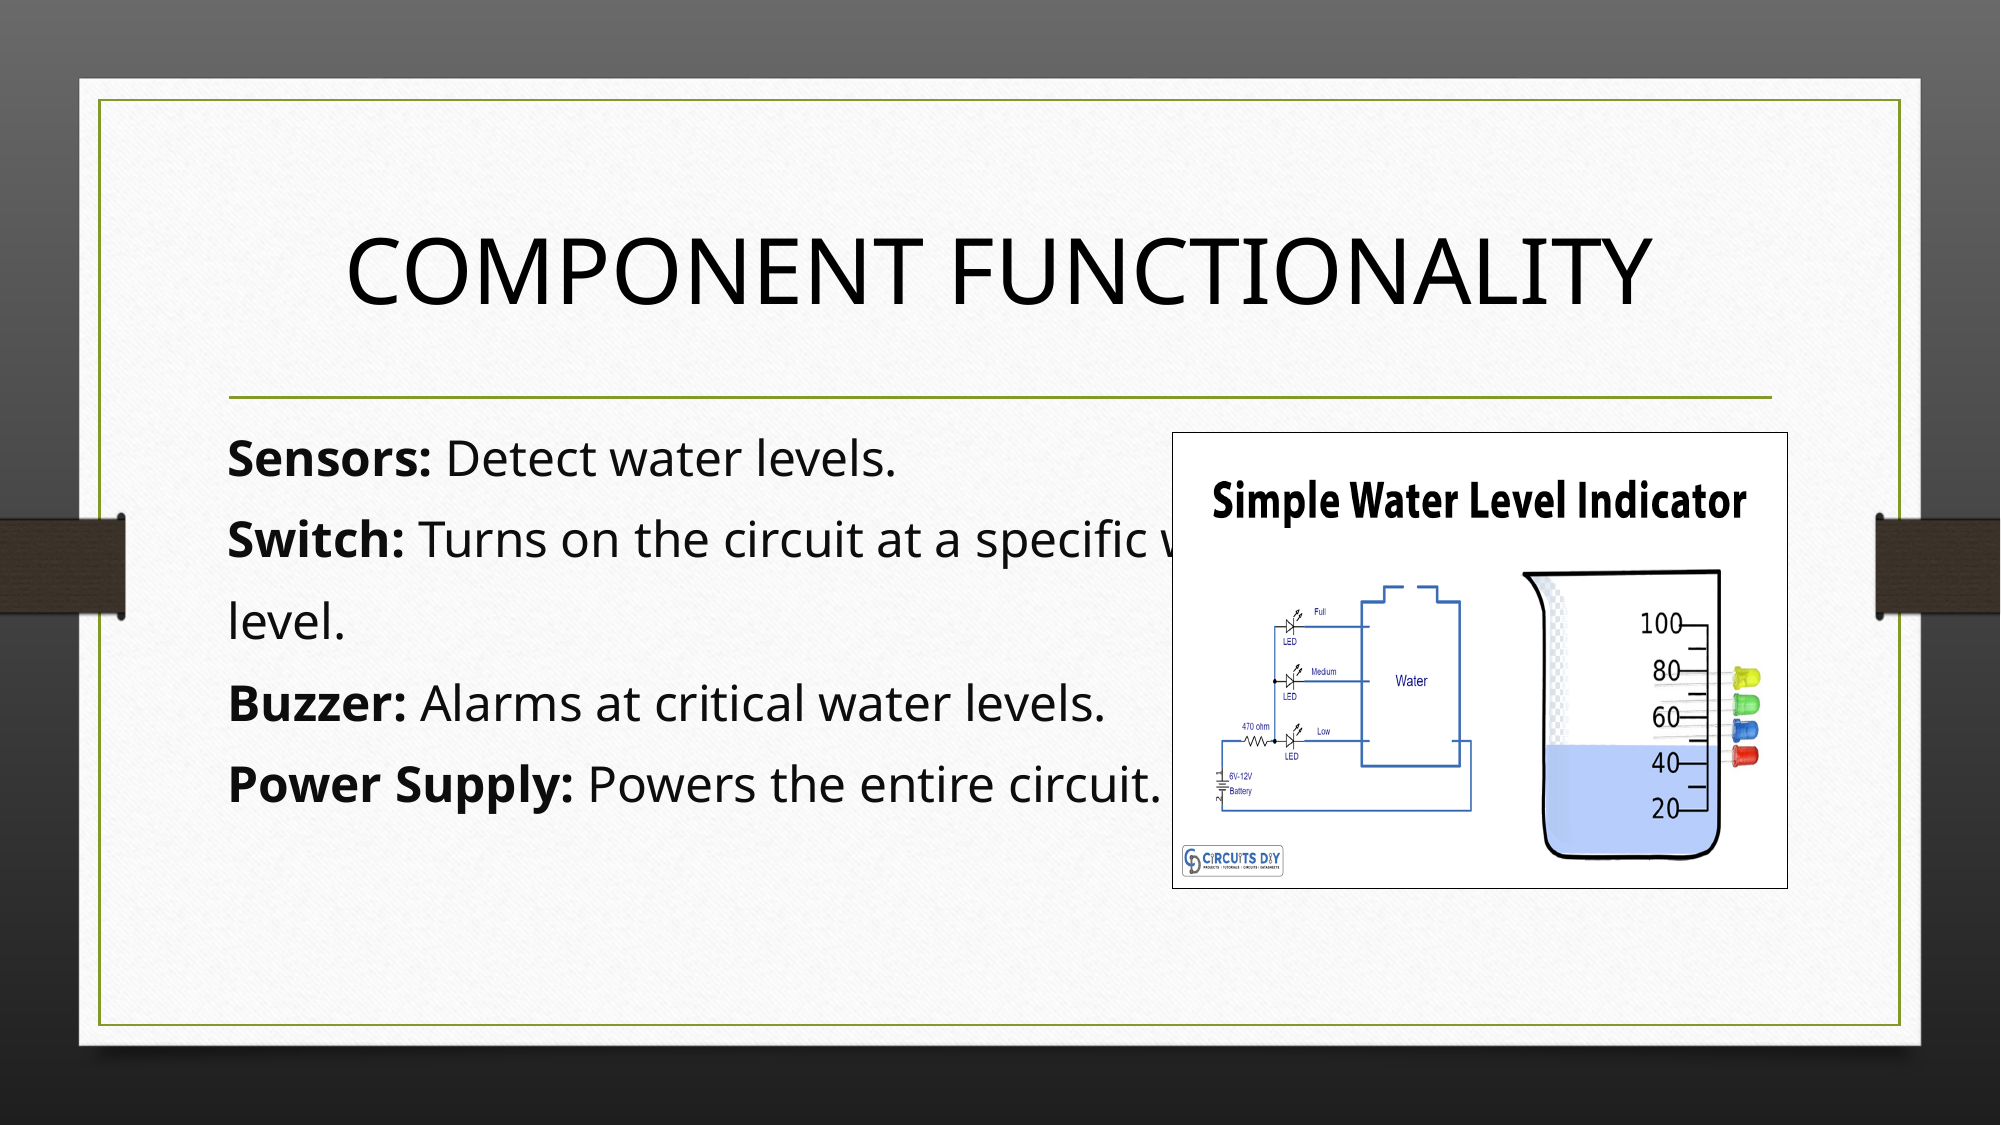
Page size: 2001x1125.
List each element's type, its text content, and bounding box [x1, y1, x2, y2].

title COMPONENT FUNCTIONALITY [212, 161, 1788, 375]
list Sensors: Detect water levels. Switch: Turns on the circuit at a specific water level. Buzzer: Alarms at critical water levels. Power Supply: Powers the entire circuit. [212, 419, 1788, 964]
picture [0, 0, 2001, 1125]
